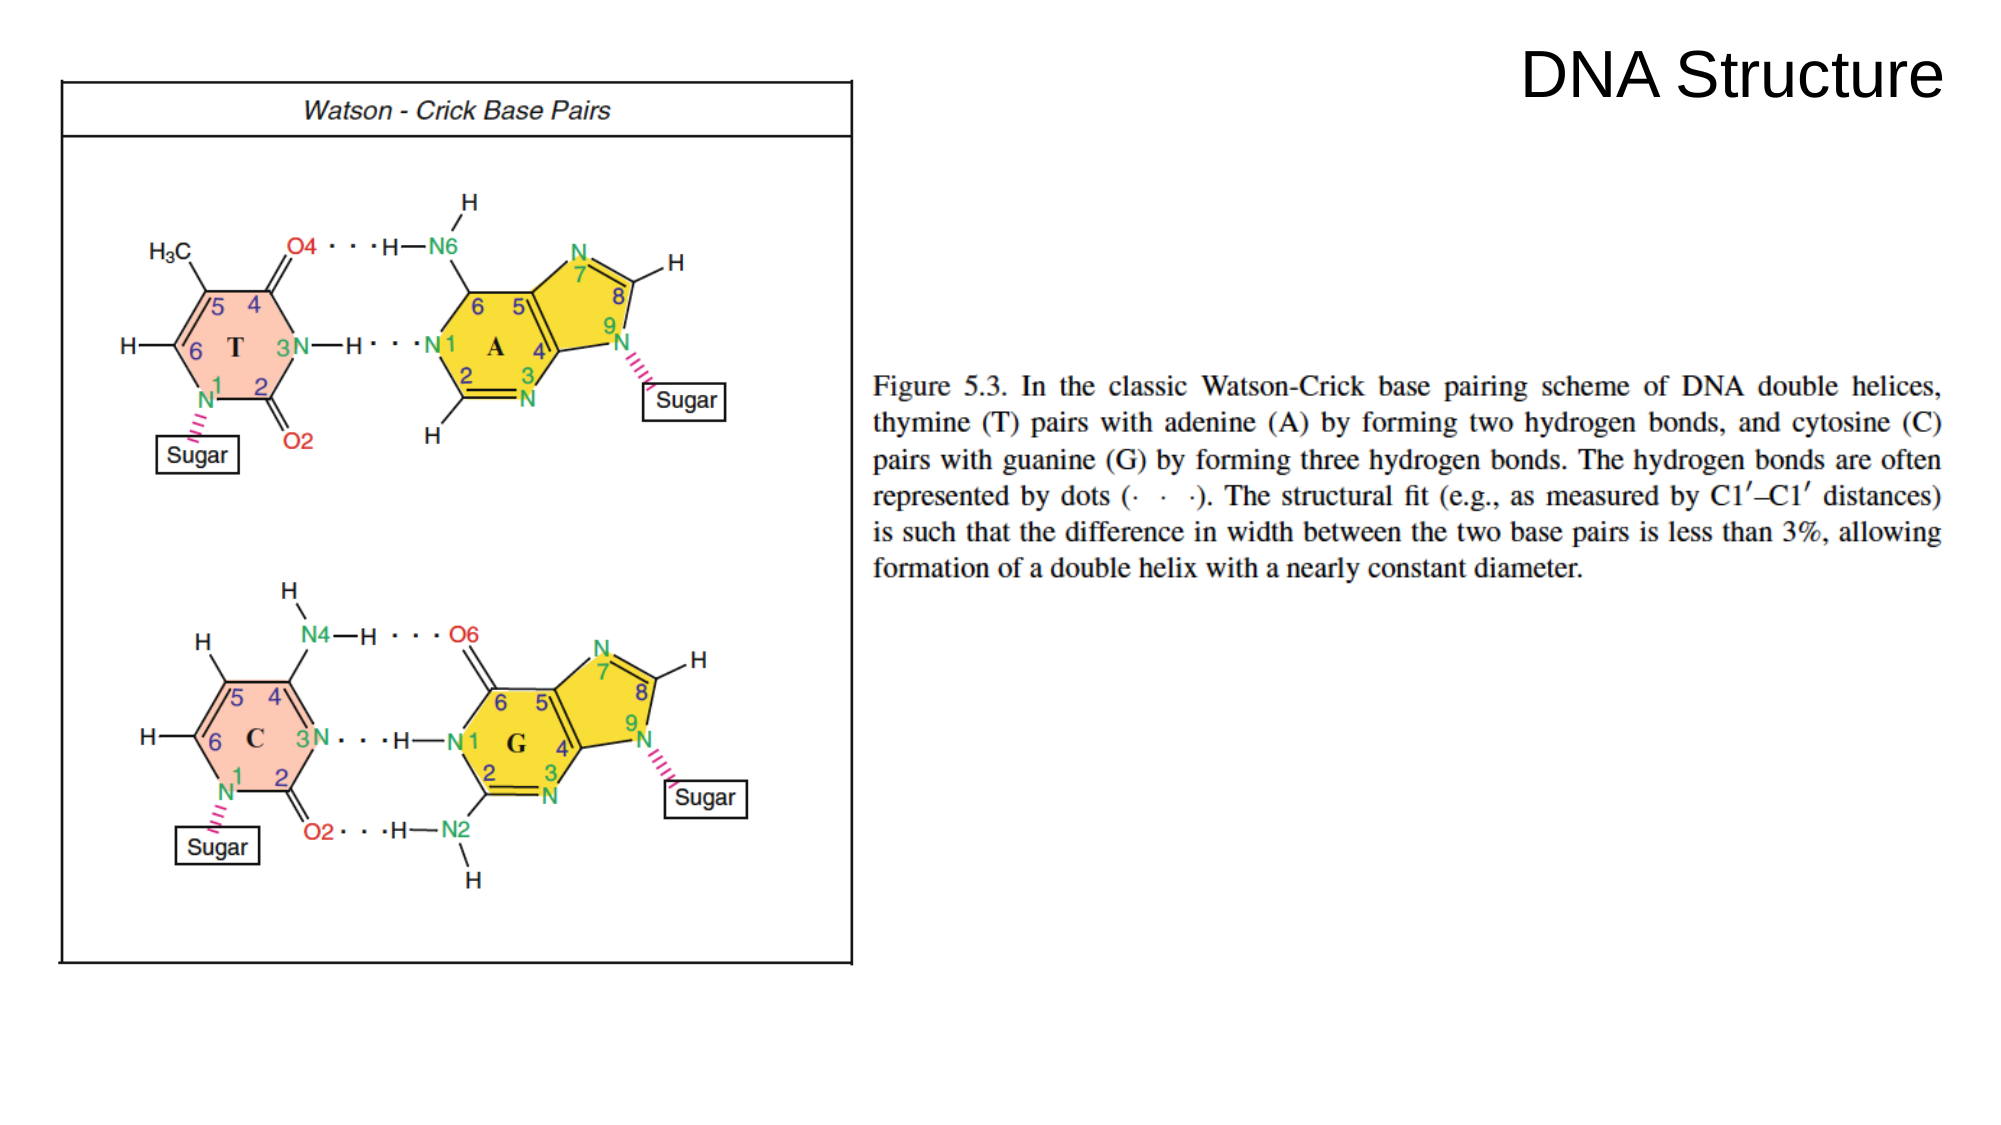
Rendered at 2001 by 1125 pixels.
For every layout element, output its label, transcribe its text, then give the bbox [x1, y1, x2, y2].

picture [34, 71, 1966, 987]
text_box DNA Structure [1505, 23, 2000, 119]
